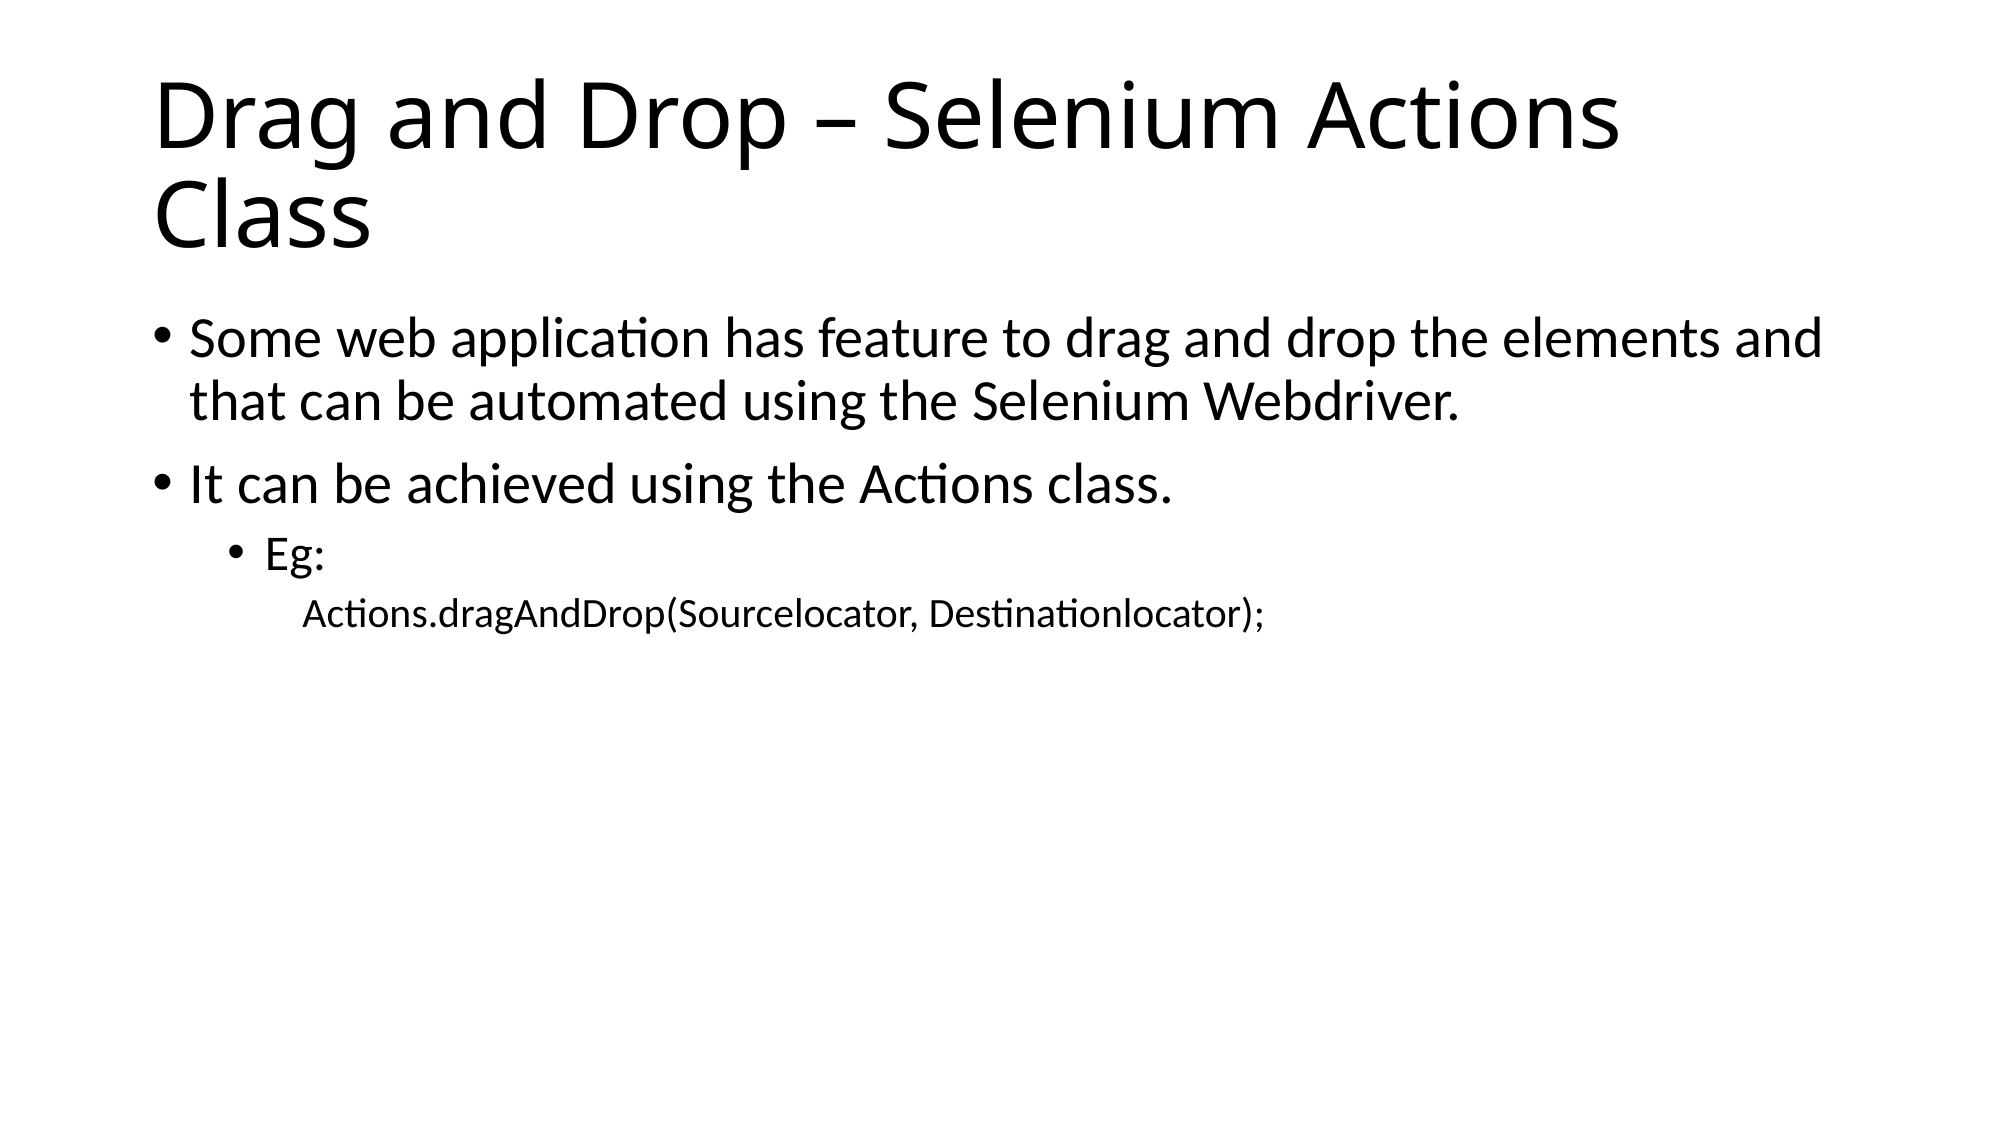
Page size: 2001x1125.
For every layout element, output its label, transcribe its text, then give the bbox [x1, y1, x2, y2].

title Drag and Drop – Selenium Actions Class [137, 59, 1863, 278]
list Some web application has feature to drag and drop the elements and that can be automated using the Selenium Webdriver. It can be achieved using the Actions class. Eg: Actions.dragAndDrop(Sourcelocator, Destinationlocator); [137, 299, 1863, 1014]
